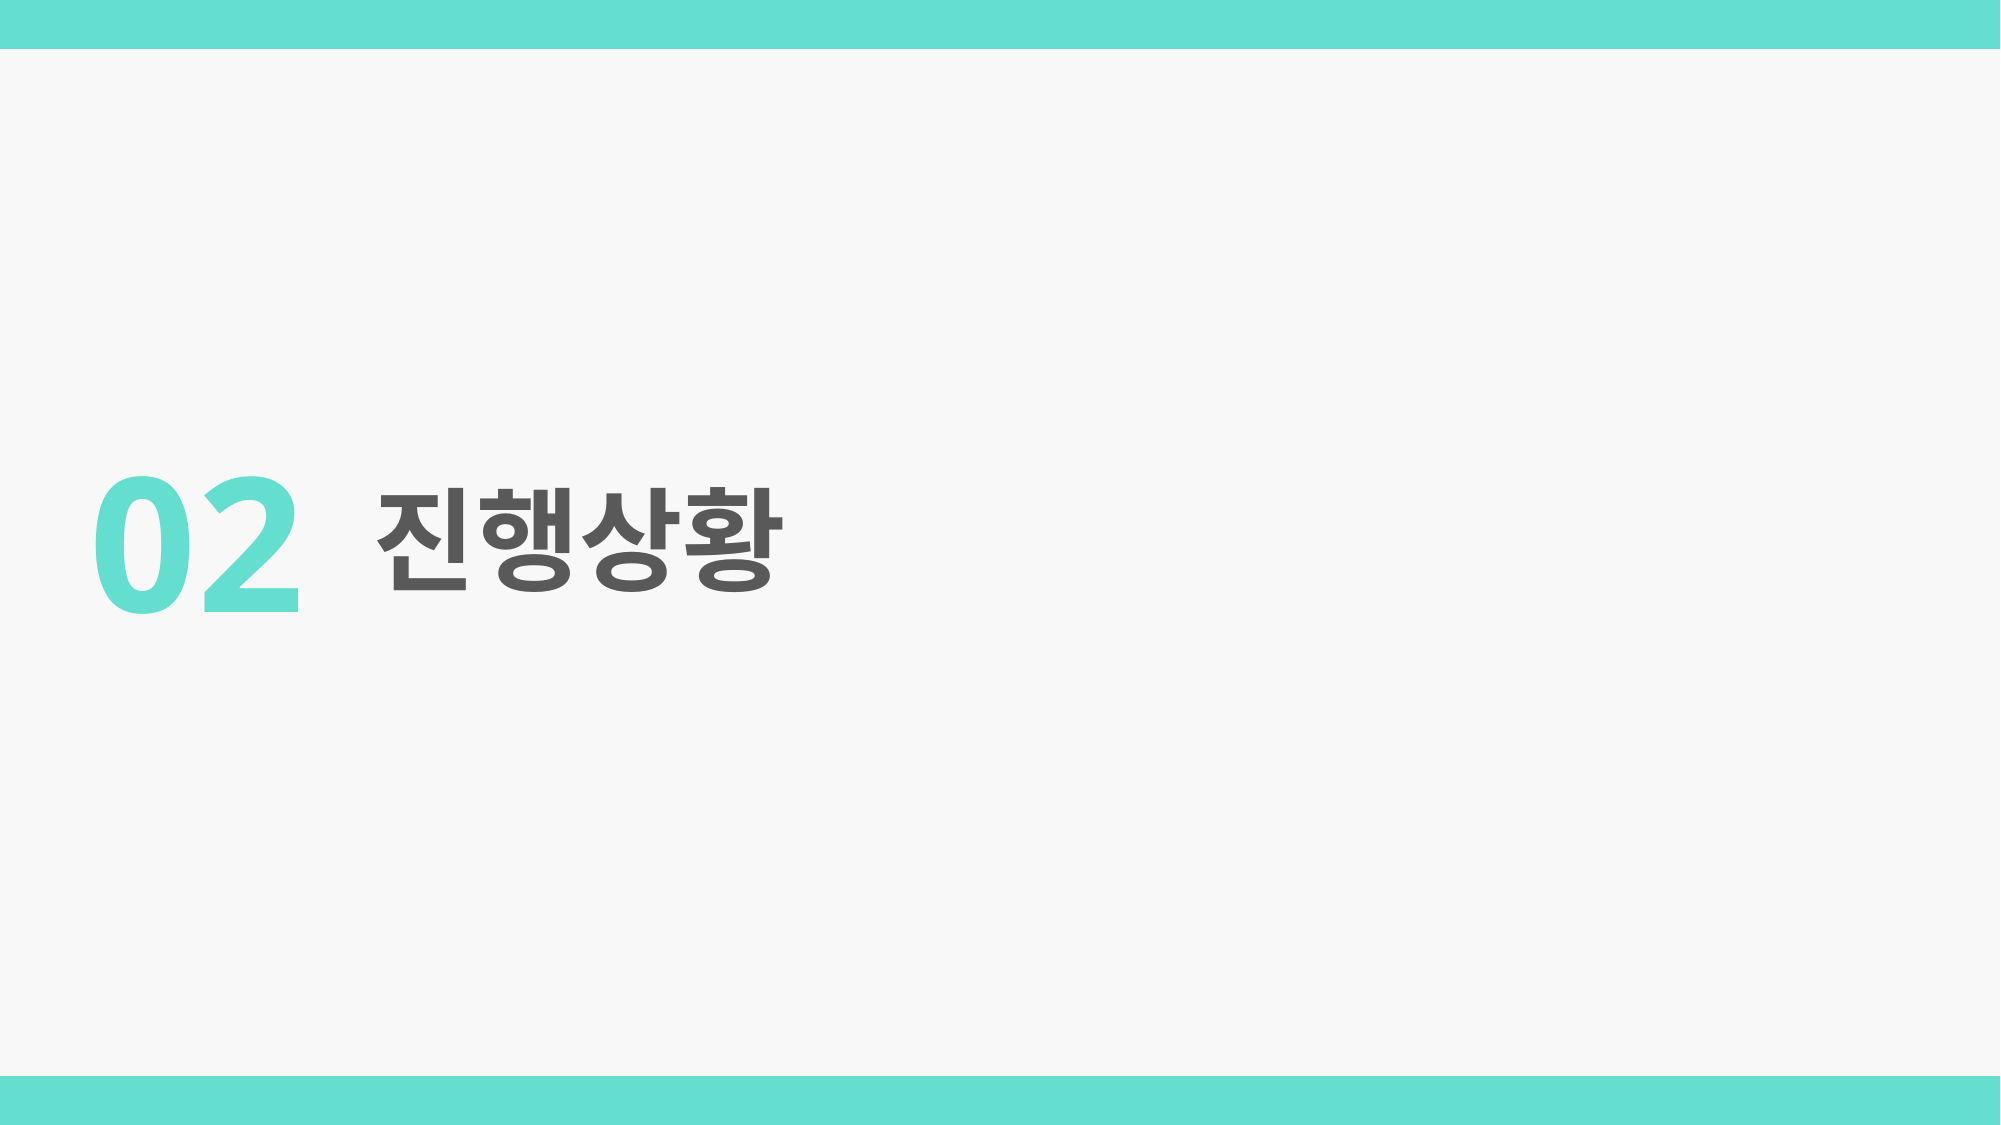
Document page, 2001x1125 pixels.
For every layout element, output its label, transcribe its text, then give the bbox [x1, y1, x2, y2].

text_box [0, 1075, 2000, 1125]
text_box 02 [74, 417, 358, 657]
text_box 진행상황 [357, 462, 1799, 613]
text_box [0, 0, 2000, 50]
